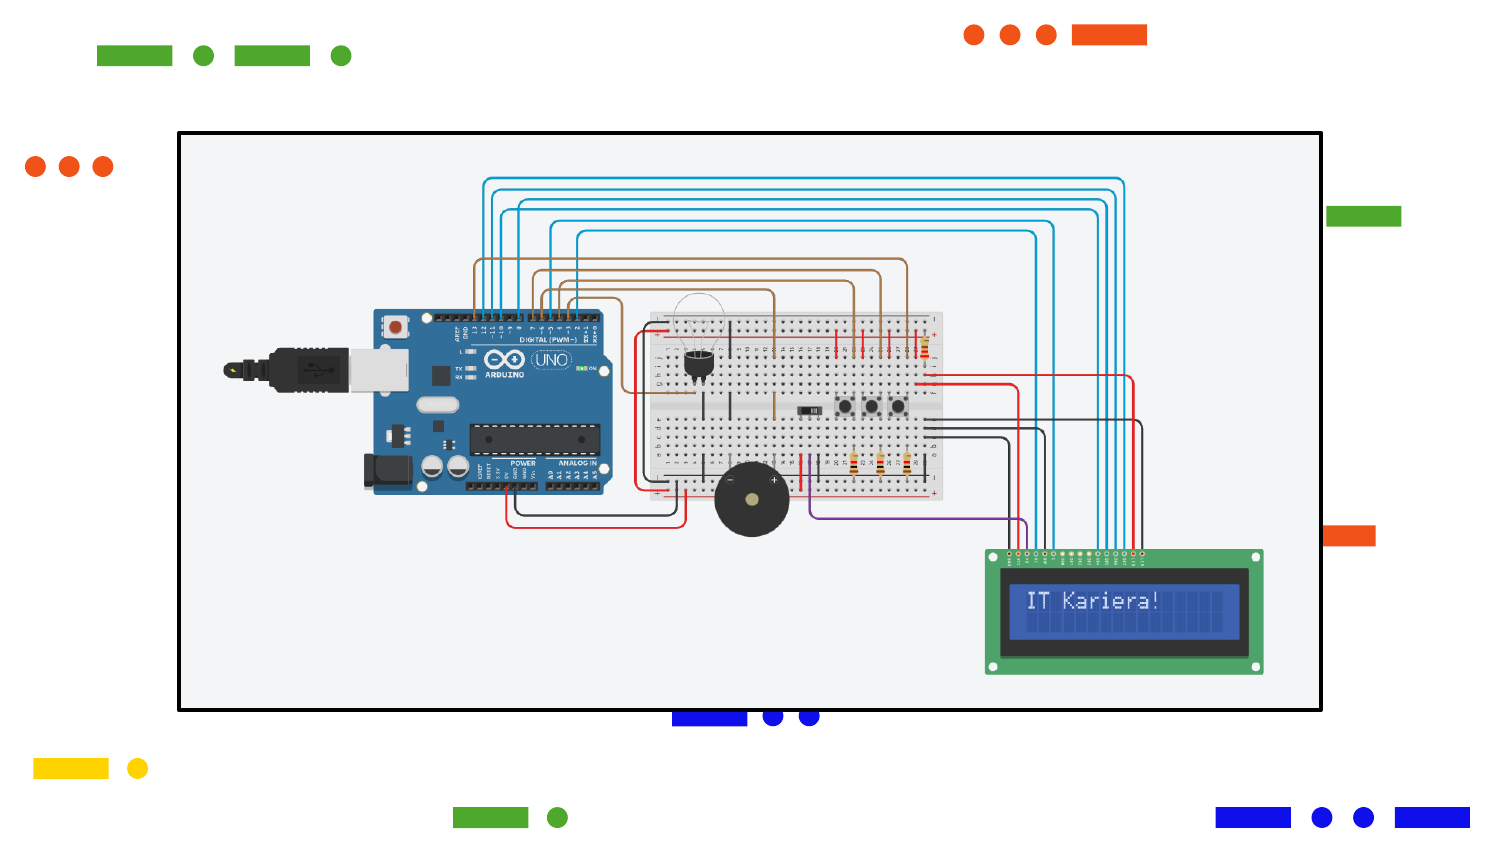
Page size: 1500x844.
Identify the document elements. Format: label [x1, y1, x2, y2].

picture [179, 133, 1321, 711]
